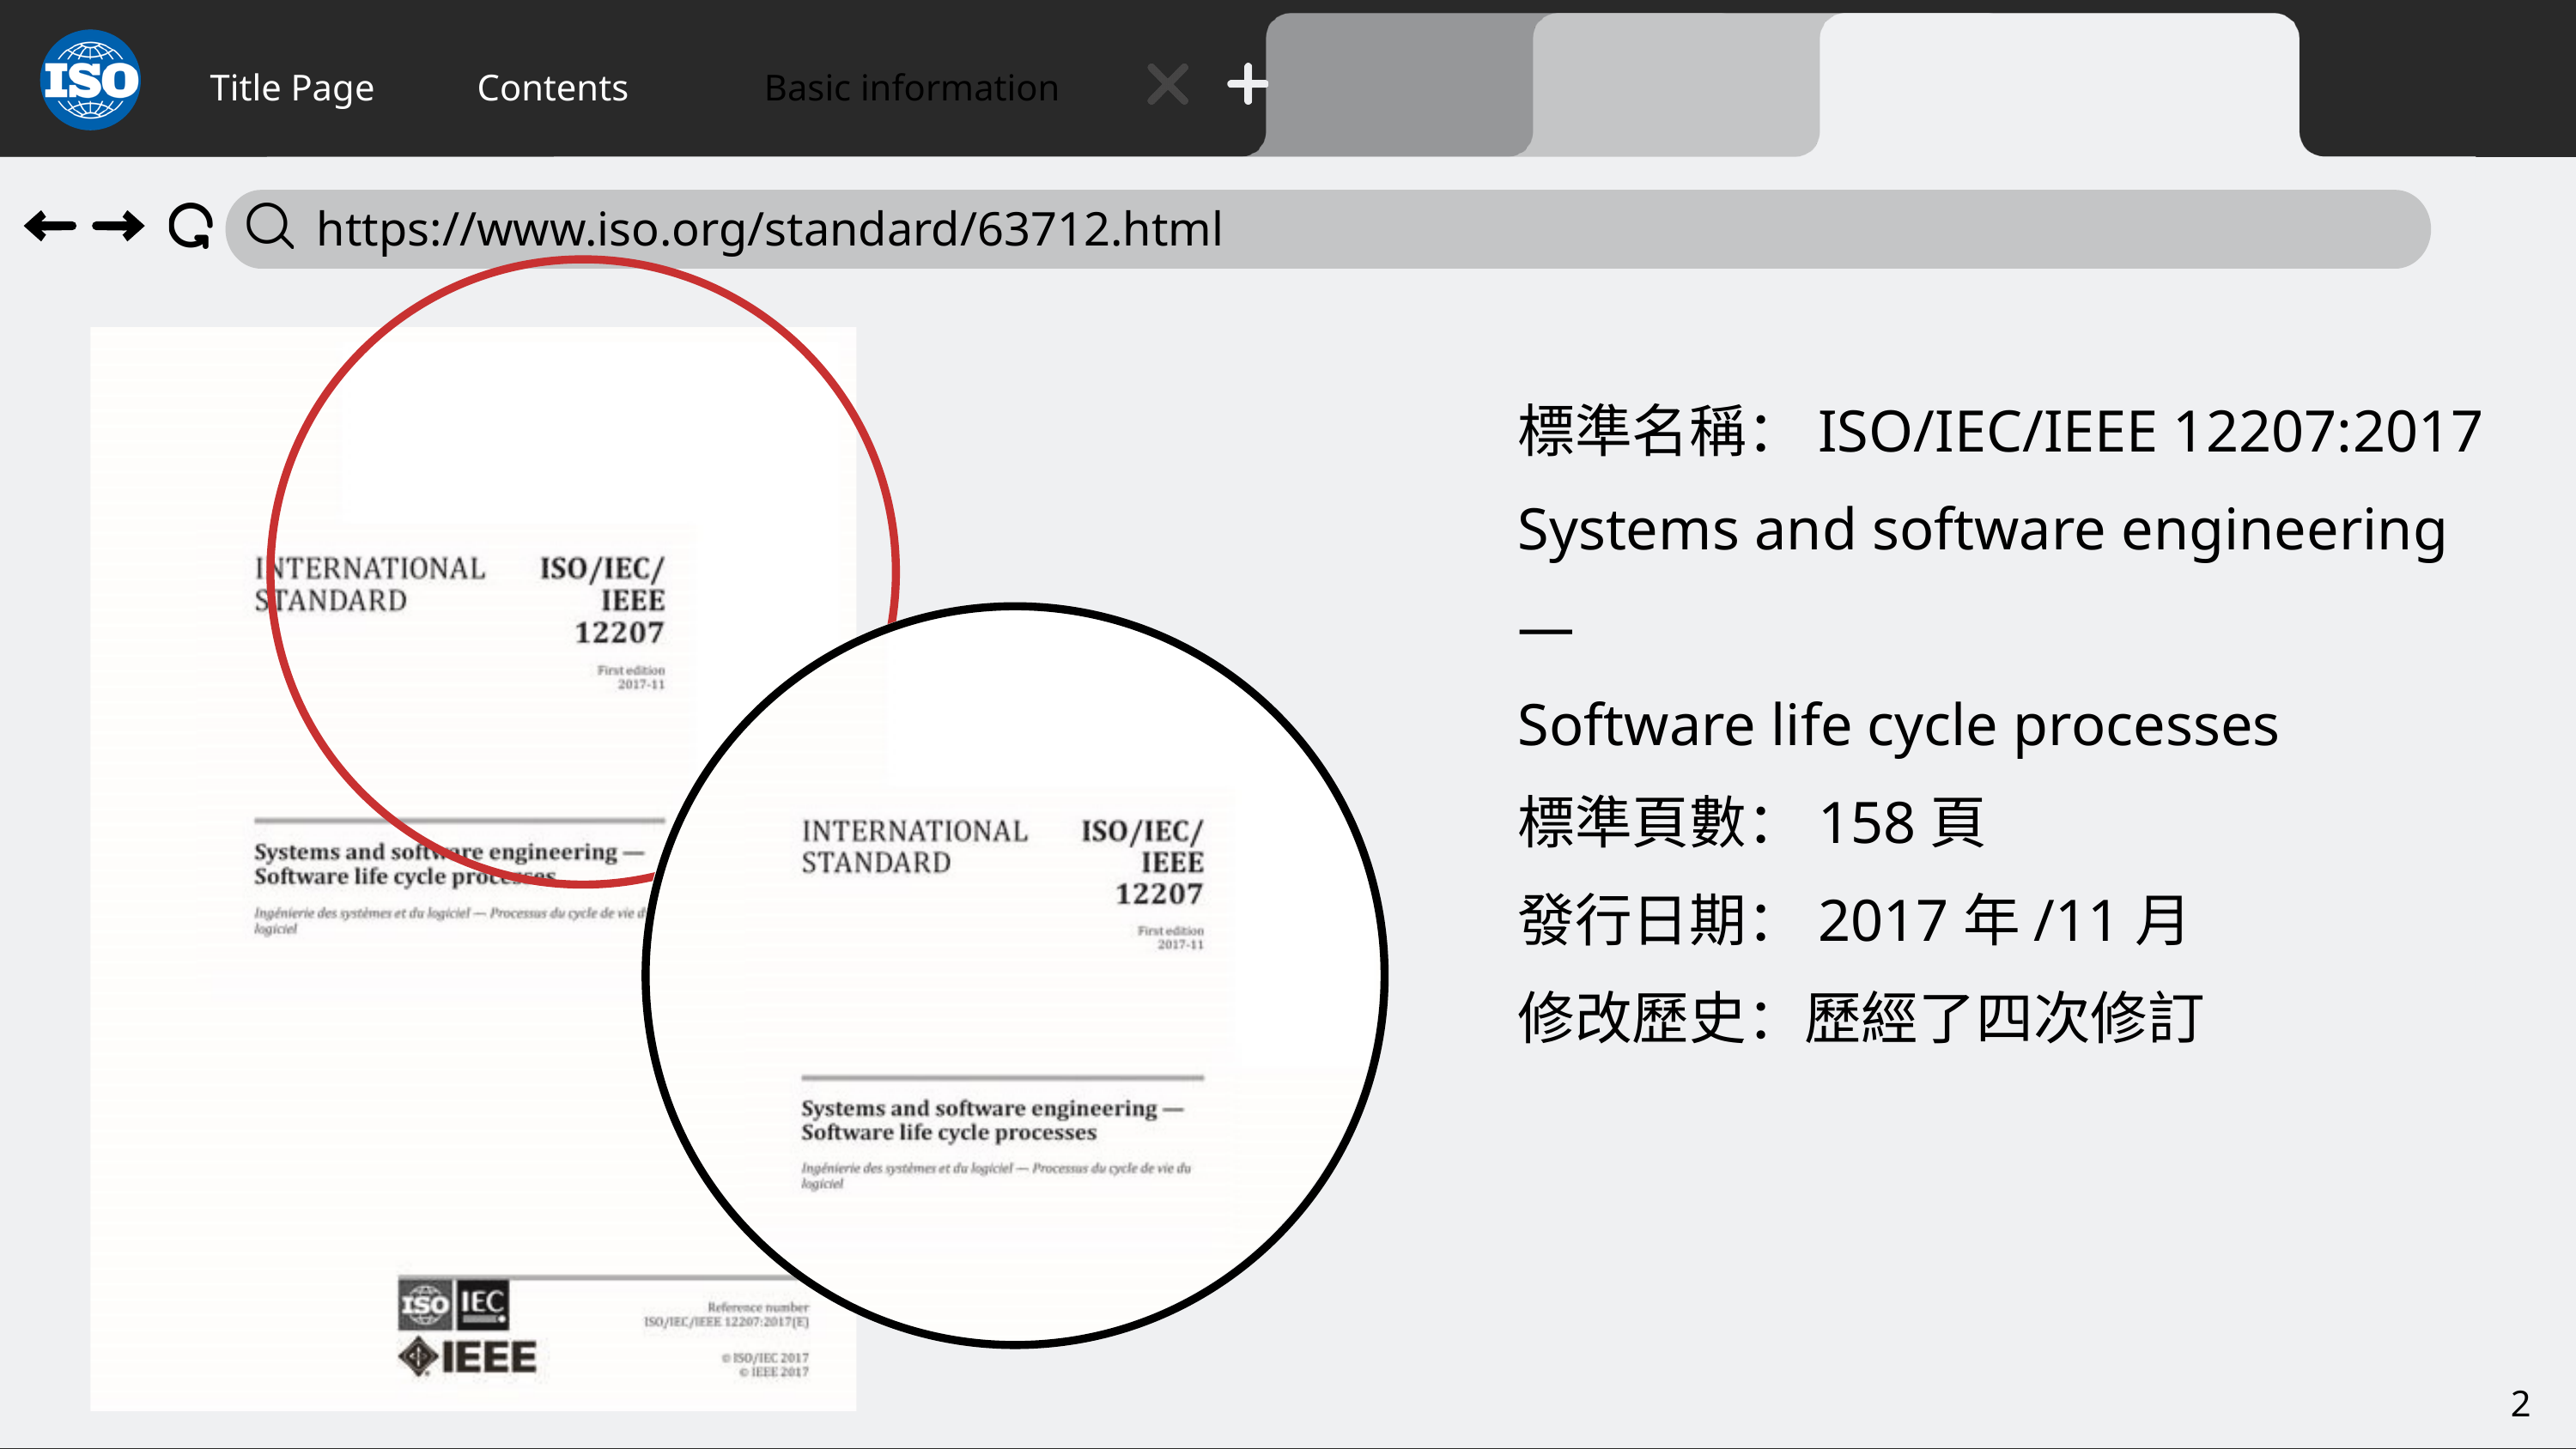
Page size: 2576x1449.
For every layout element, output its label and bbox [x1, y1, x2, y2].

text_box [641, 603, 1452, 1346]
text_box [39, 29, 142, 130]
text_box [0, 13, 2576, 1449]
text_box [225, 187, 2432, 270]
text_box [270, 258, 896, 885]
